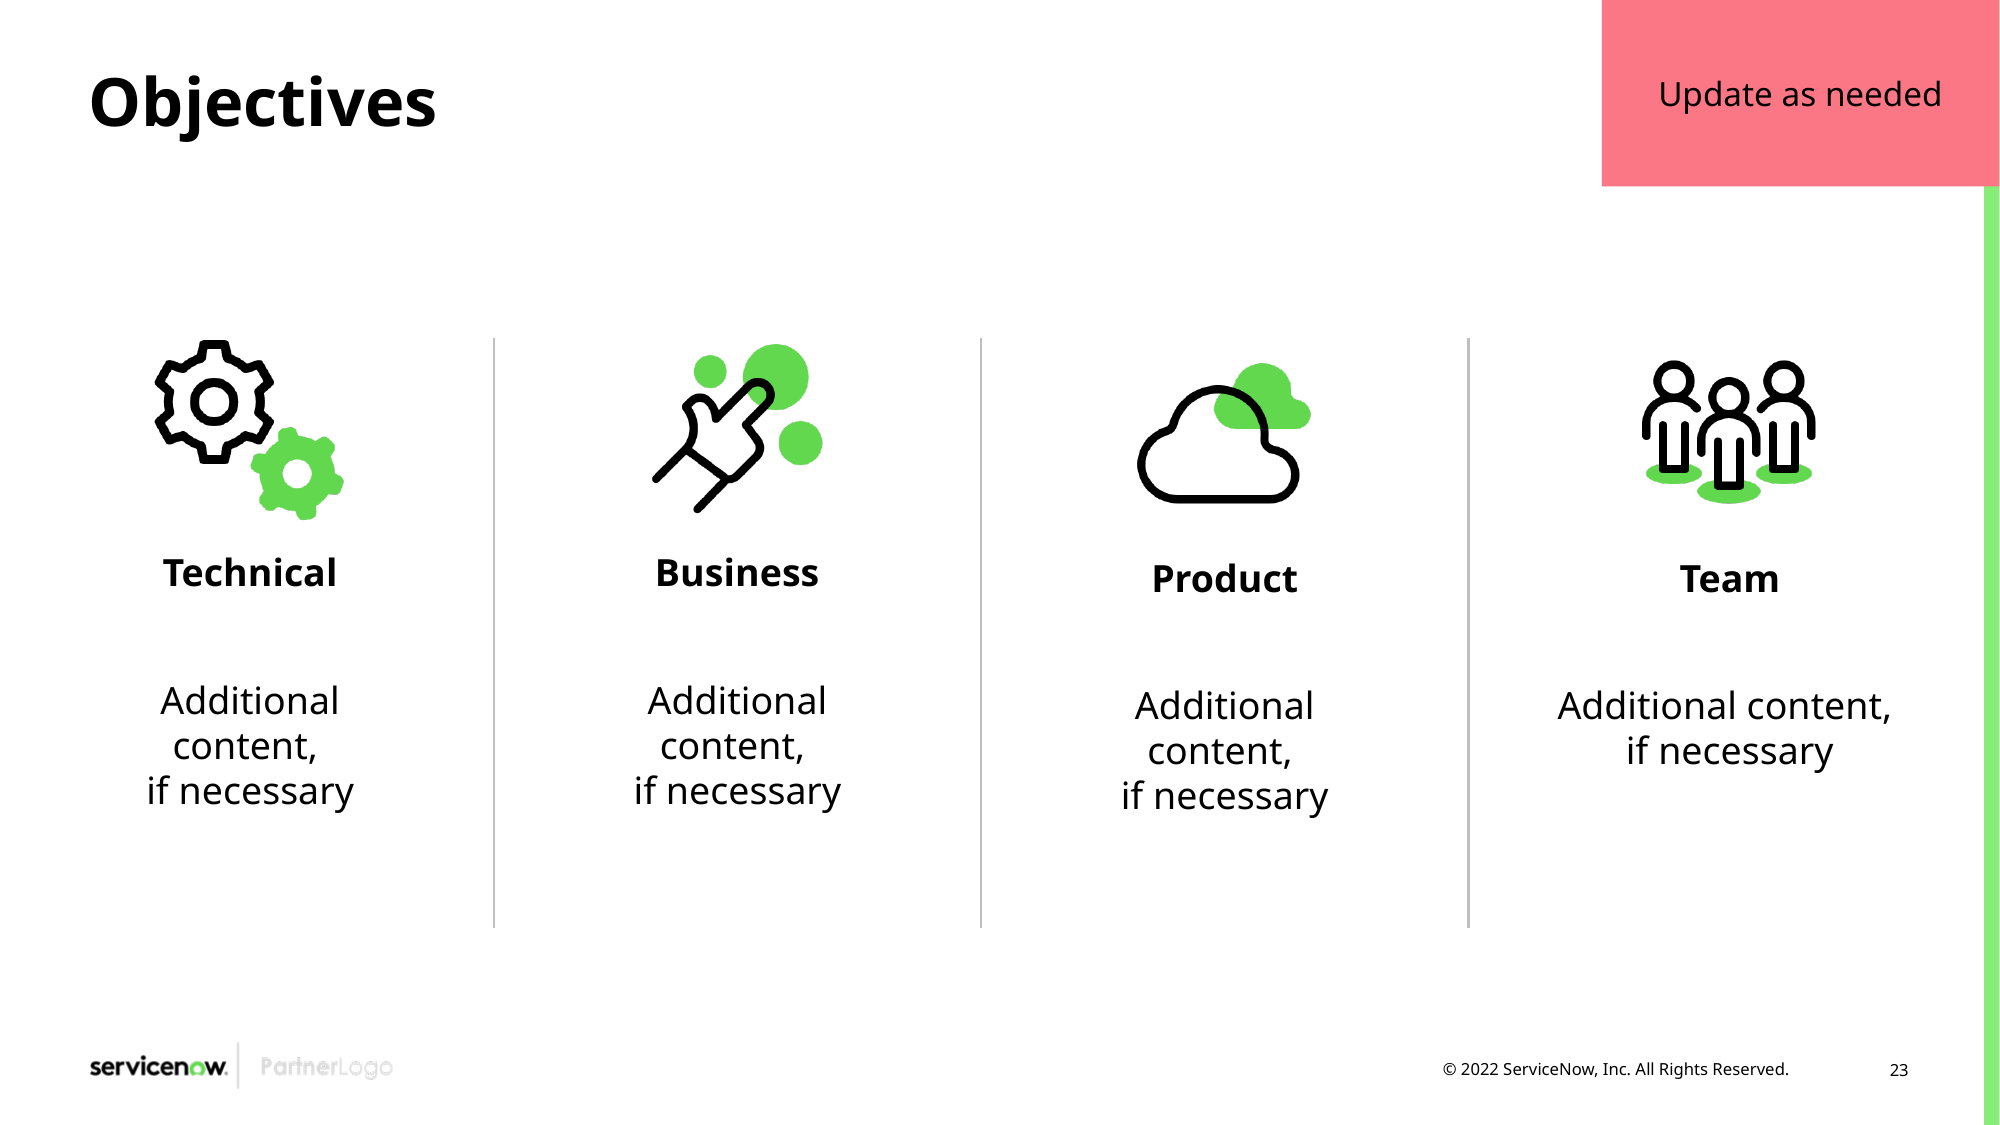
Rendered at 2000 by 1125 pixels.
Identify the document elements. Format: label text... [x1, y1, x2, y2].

text_box Additional content, if necessary [557, 669, 918, 819]
text_box Technical [139, 541, 361, 602]
picture [1642, 341, 1818, 517]
text_box Update as needed [1601, 0, 2000, 187]
text_box Team [1631, 547, 1829, 607]
picture [78, 1034, 402, 1093]
text_box Business [626, 541, 849, 602]
text_box Product [1114, 547, 1336, 607]
text_box Additional content, if necessary [70, 669, 430, 819]
title Objectives [73, 52, 1601, 158]
text_box Additional content, if necessary [1532, 674, 1928, 780]
picture [1137, 341, 1313, 517]
picture [649, 341, 825, 517]
text_box Additional content, if necessary [1045, 674, 1405, 825]
picture [153, 332, 347, 526]
